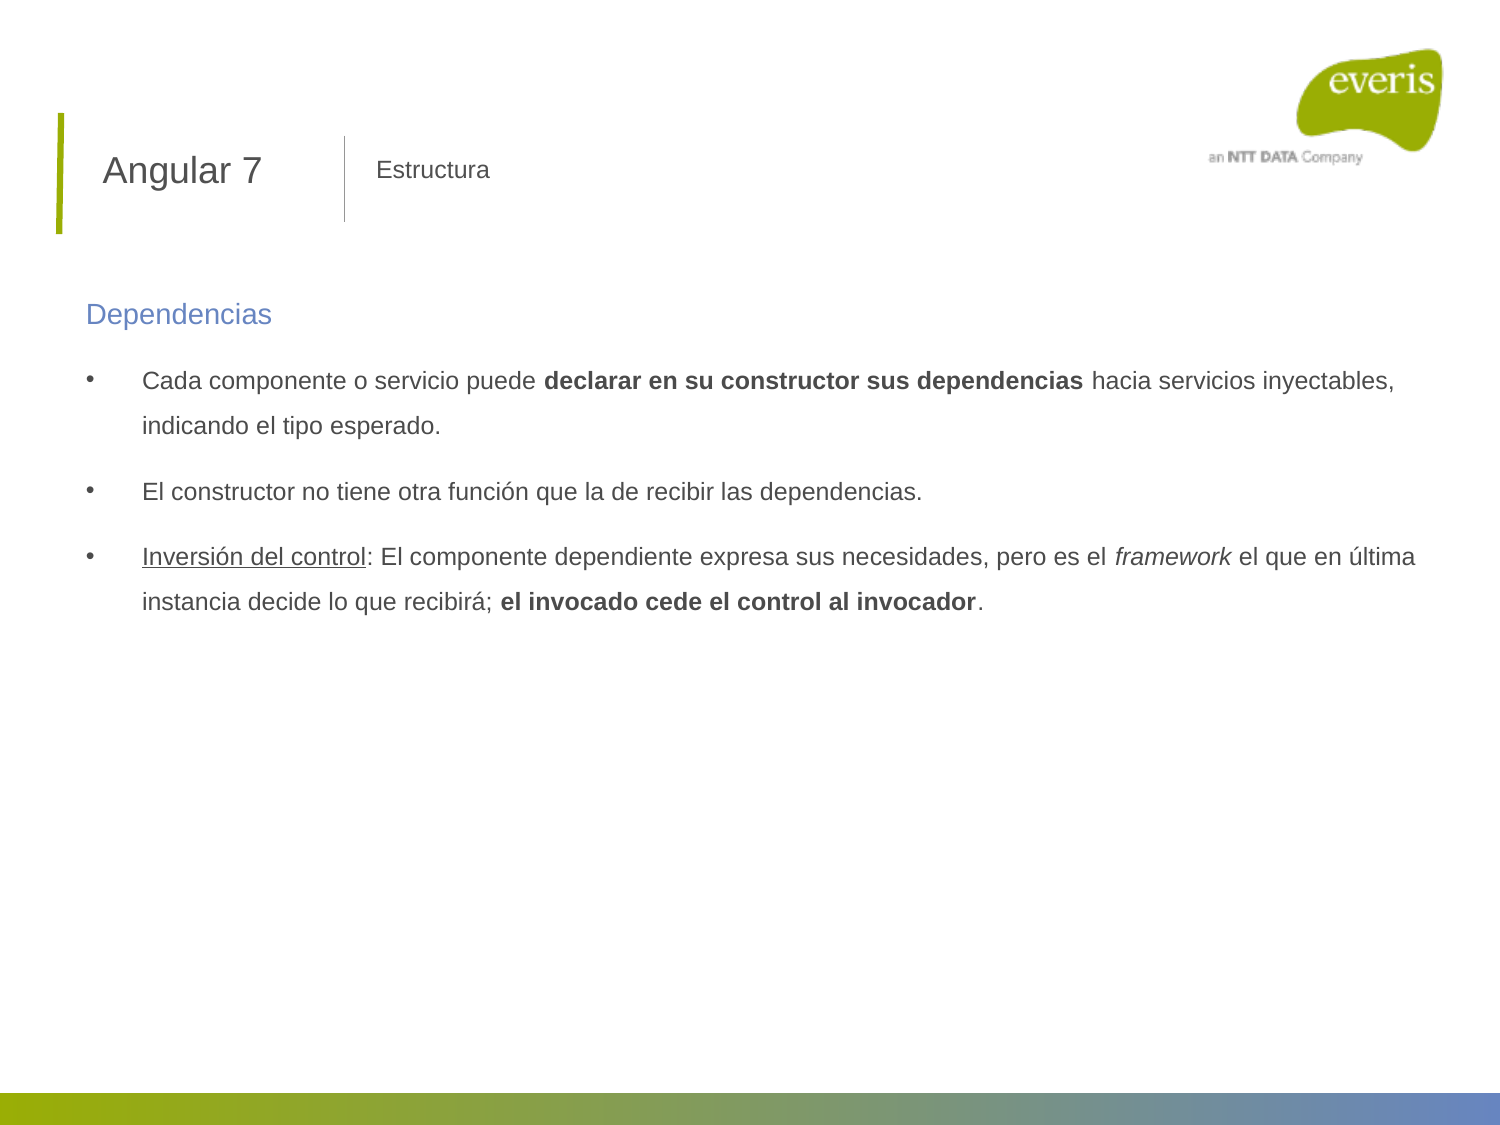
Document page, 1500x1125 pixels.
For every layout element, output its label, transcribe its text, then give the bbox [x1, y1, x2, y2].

list Cada componente o servicio puede declarar en su constructor sus dependencias hacia servicios inyectables, indicando el tipo esperado. El constructor no tiene otra función que la de recibir las dependencias. Inversión del control: El componente dependiente expresa sus necesidades, pero es el framework el que en última instancia decide lo que recibirá; el invocado cede el control al invocador. [71, 342, 1437, 848]
list Estructura [361, 149, 1079, 208]
list Angular 7 [87, 143, 329, 214]
picture [1199, 27, 1453, 186]
list Dependencias [71, 292, 1437, 342]
